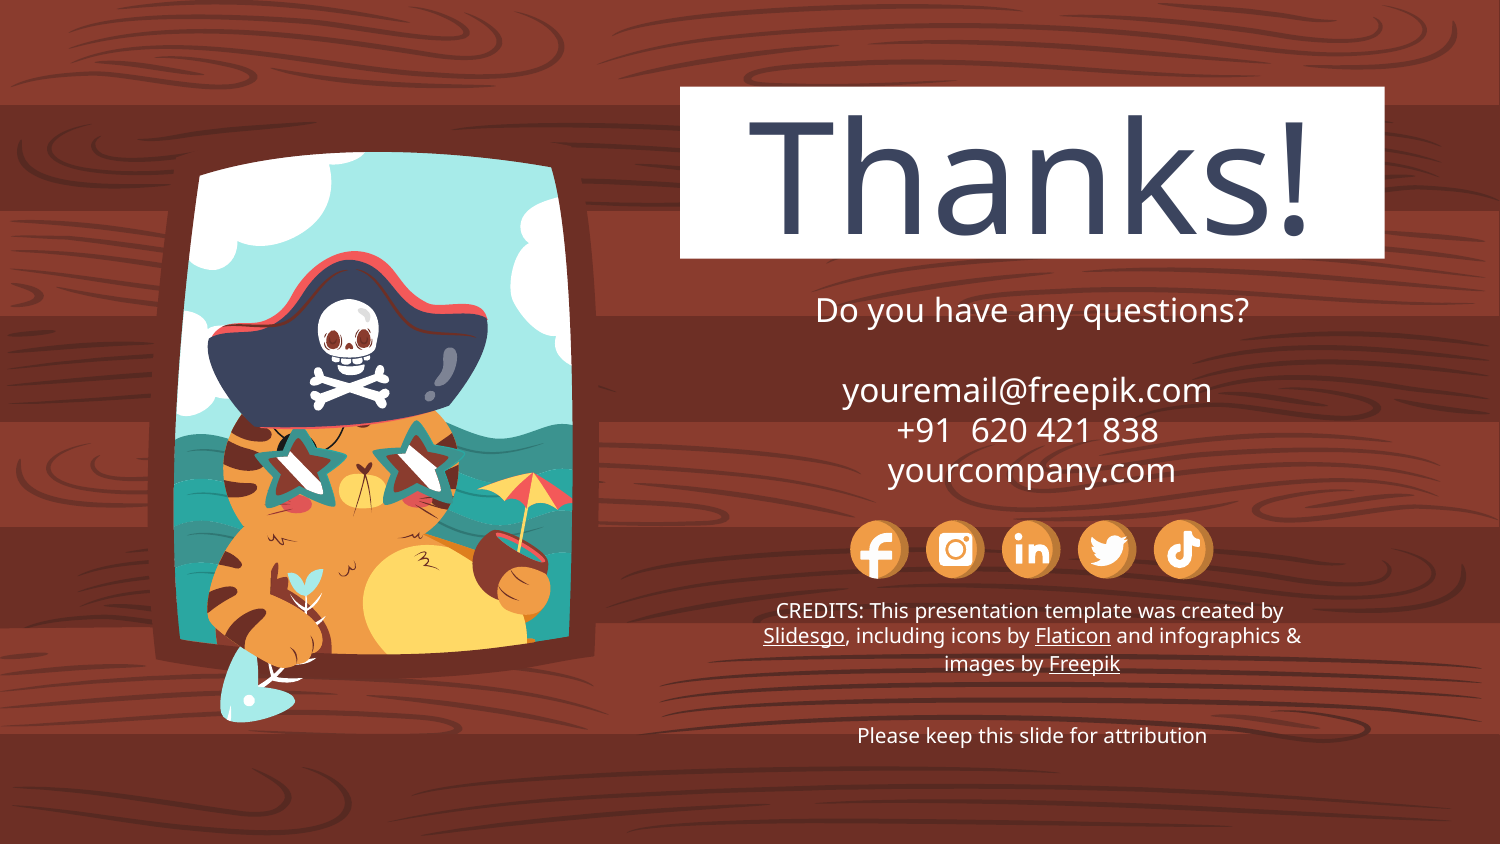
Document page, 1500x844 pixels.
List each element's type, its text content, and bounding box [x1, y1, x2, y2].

text_box Please keep this slide for attribution [786, 707, 1279, 755]
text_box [849, 519, 1215, 580]
title Thanks! [680, 86, 1385, 259]
subtitle Do you have any questions? youremail@freepik.com +91 620 421 838 yourcompany.com [750, 272, 1315, 507]
